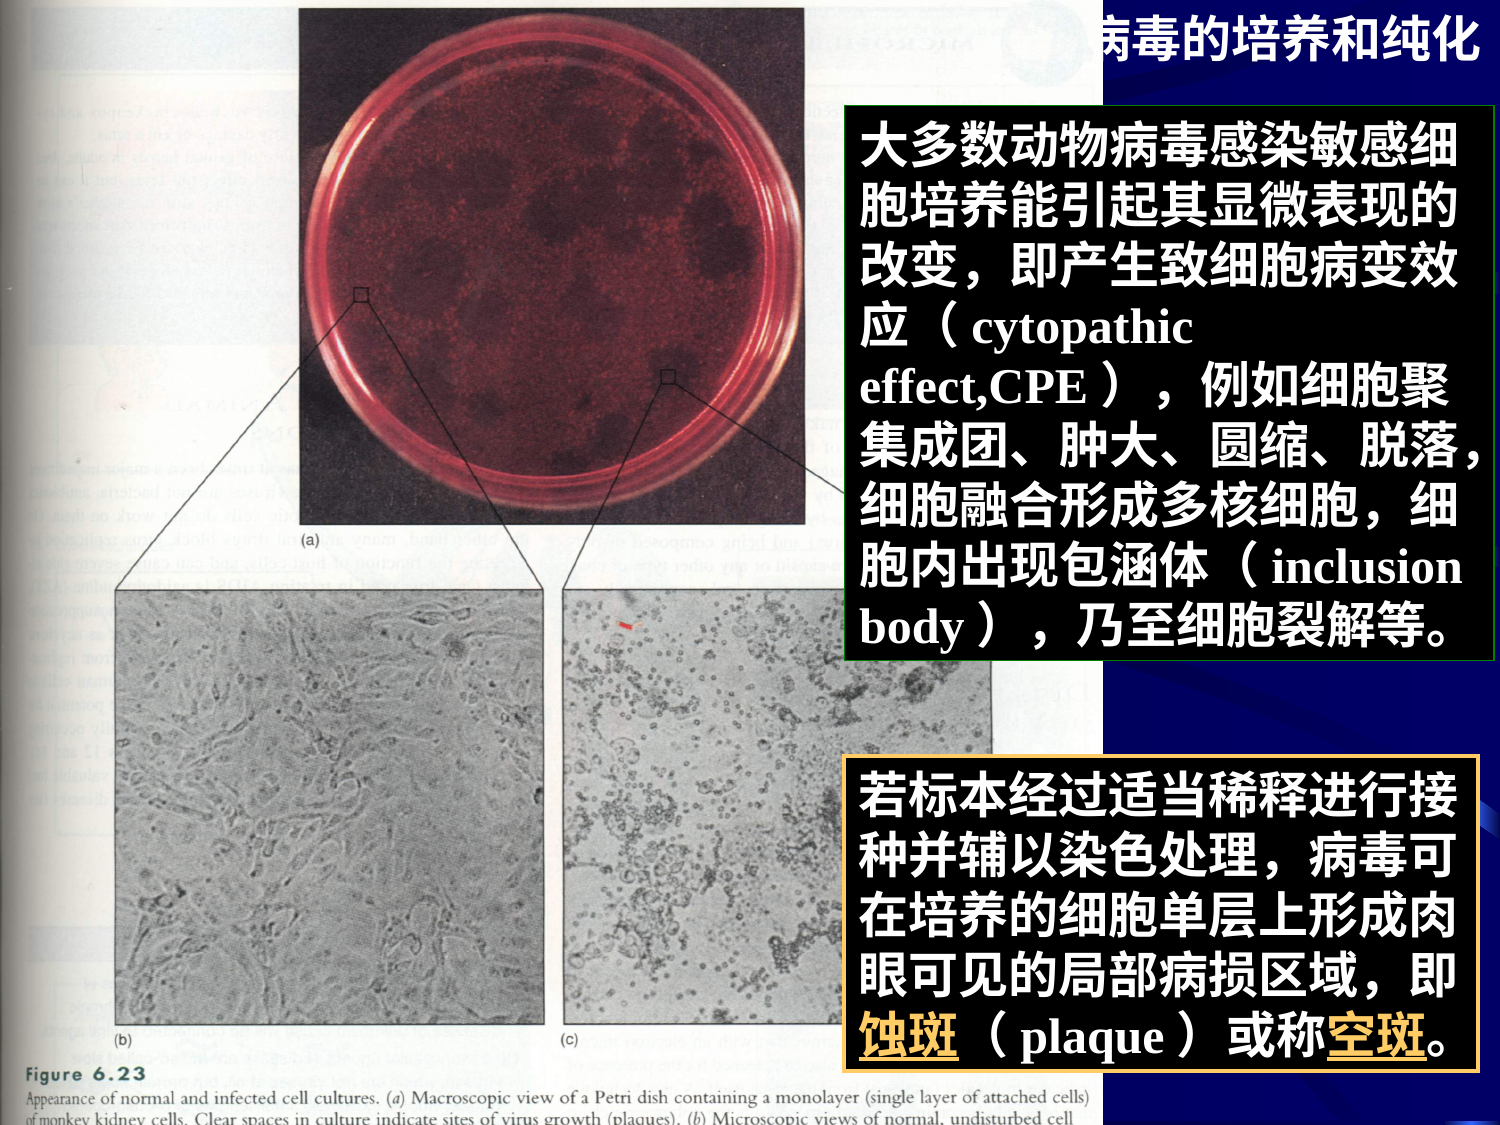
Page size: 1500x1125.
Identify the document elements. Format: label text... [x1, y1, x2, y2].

text_box 四、病毒的培养和纯化 [1104, 0, 1497, 75]
picture [0, 0, 1103, 1125]
text_box 若标本经过适当稀释进行接种并辅以染色处理，病毒可在培养的细胞单层上形成肉眼可见的局部病损区域，即蚀斑（plaque）或称空斑。 [1107, 756, 1479, 1071]
text_box 大多数动物病毒感染敏感细胞培养能引起其显微表现的改变，即产生致细胞病变效应（cytopathic effect,CPE），例如细胞聚集成团、肿大、圆缩、脱落，细胞融合形成多核细胞，细胞内出现包涵体（inclusion body），乃至细胞裂解等。 [1107, 105, 1495, 661]
